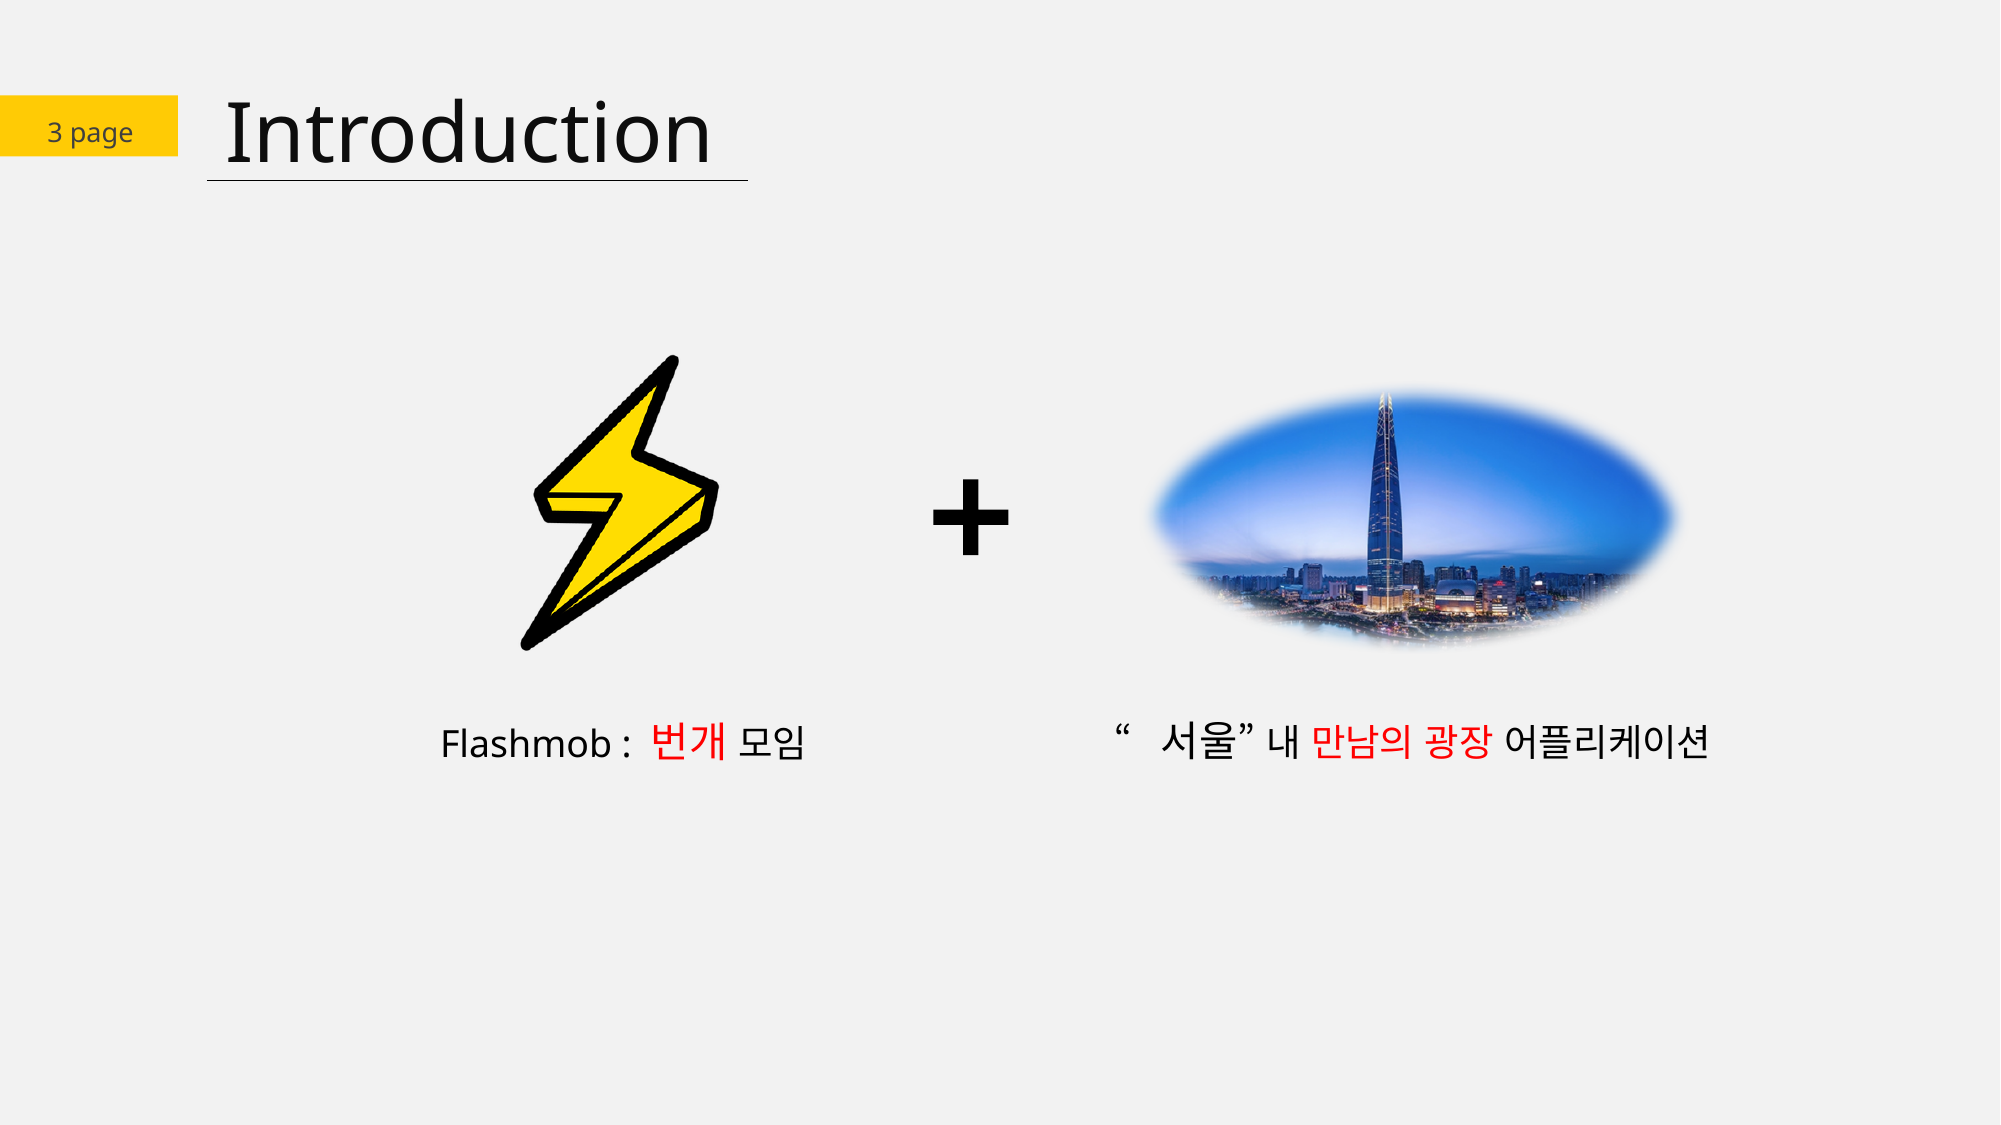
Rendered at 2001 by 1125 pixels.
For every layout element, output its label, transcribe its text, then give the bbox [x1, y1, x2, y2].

picture [512, 335, 728, 655]
text_box [932, 478, 1009, 556]
text_box Introduction [210, 71, 749, 180]
text_box [0, 94, 179, 157]
text_box “서울” 내 만남의 광장 어플리케이션 [1099, 707, 1737, 773]
picture [1136, 380, 1692, 655]
text_box 3 page [32, 92, 155, 156]
text_box Introduction [210, 181, 749, 187]
text_box Flashmob : 번개 모임 [425, 708, 822, 774]
